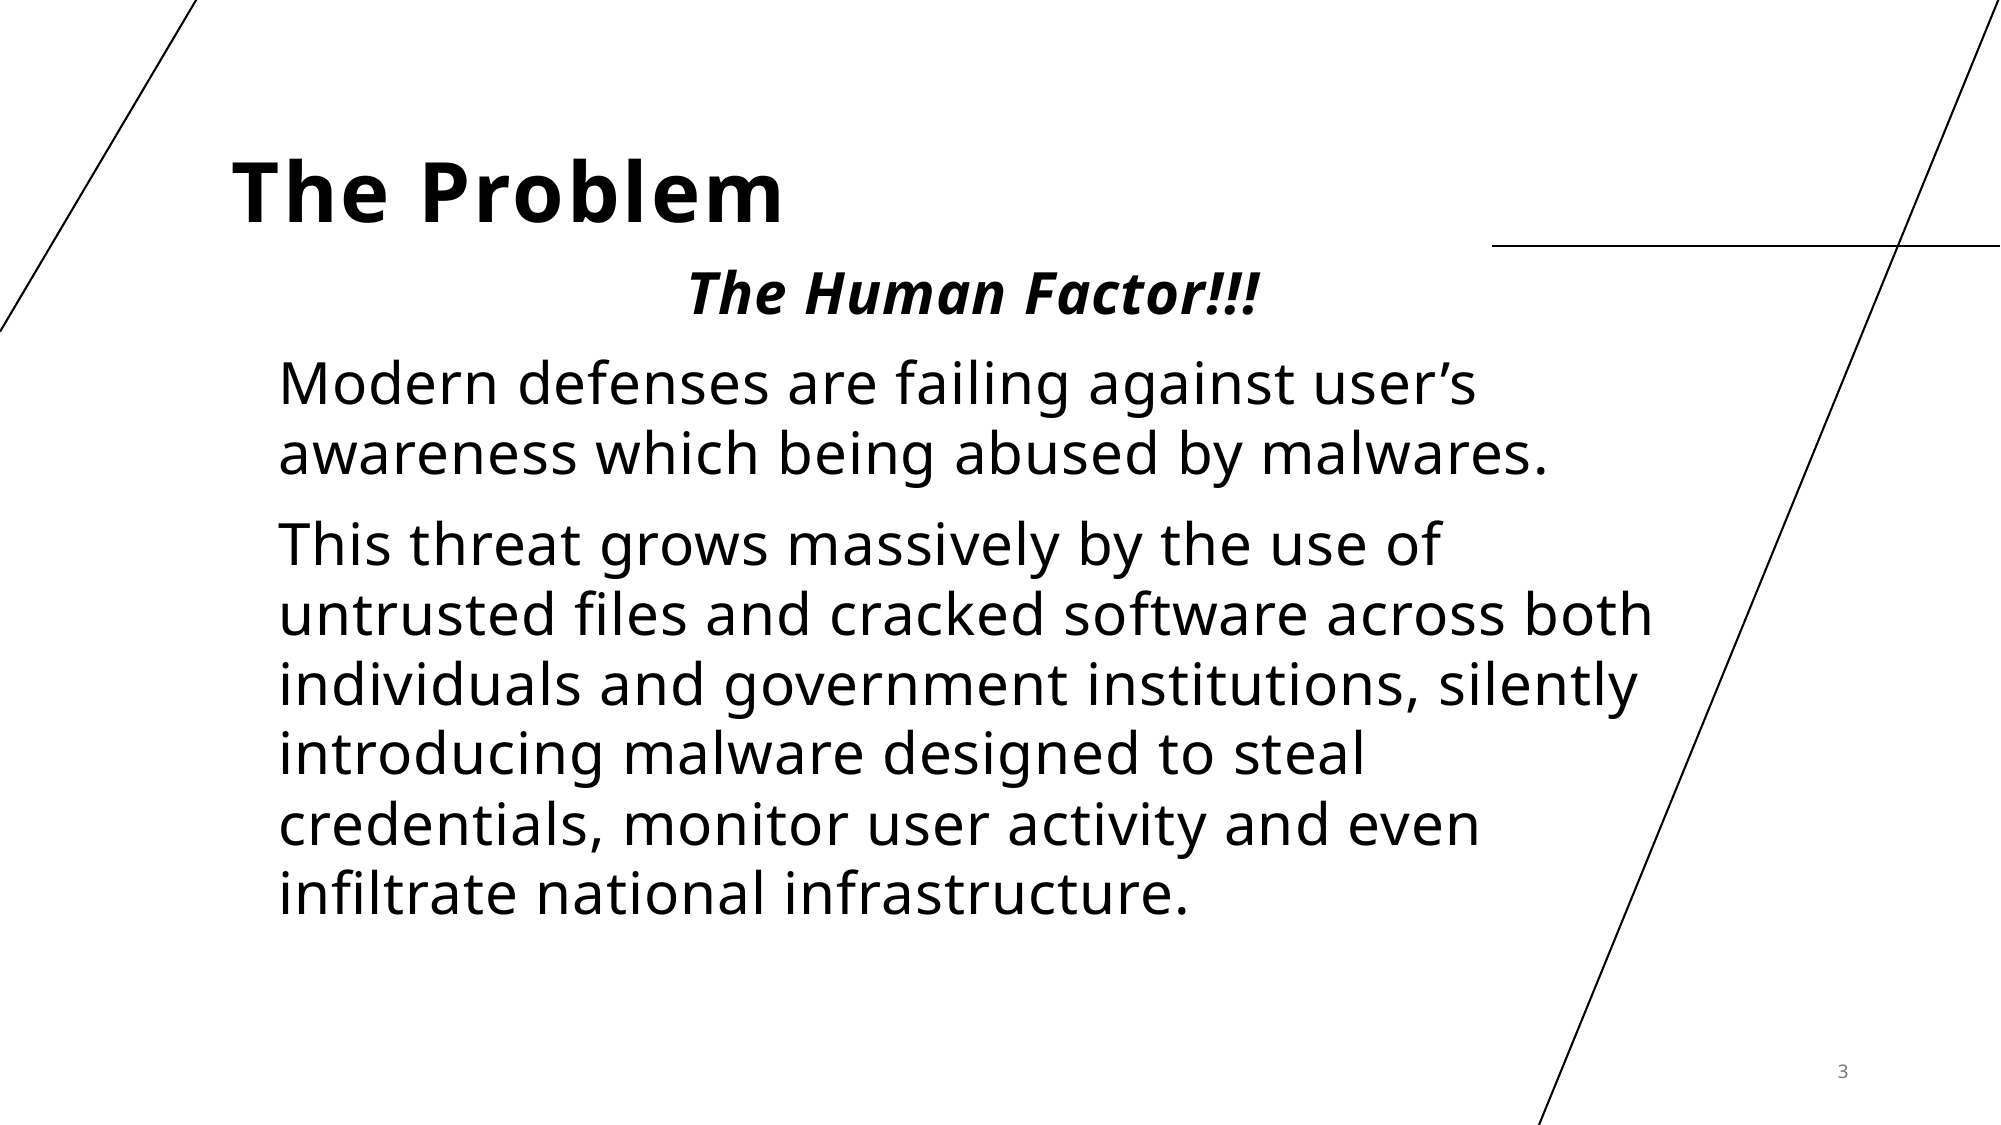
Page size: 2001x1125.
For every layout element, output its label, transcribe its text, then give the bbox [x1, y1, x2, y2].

slide_number 3 [1701, 1042, 1864, 1103]
title The Problem [216, 43, 1413, 248]
list The Human Factor!!! Modern defenses are failing against user’s awareness which being abused by malwares. This threat grows massively by the use of untrusted files and cracked software across both individuals and government institutions, silently introducing malware designed to steal credentials, monitor user activity and even infiltrate national infrastructure. [216, 248, 1683, 1103]
